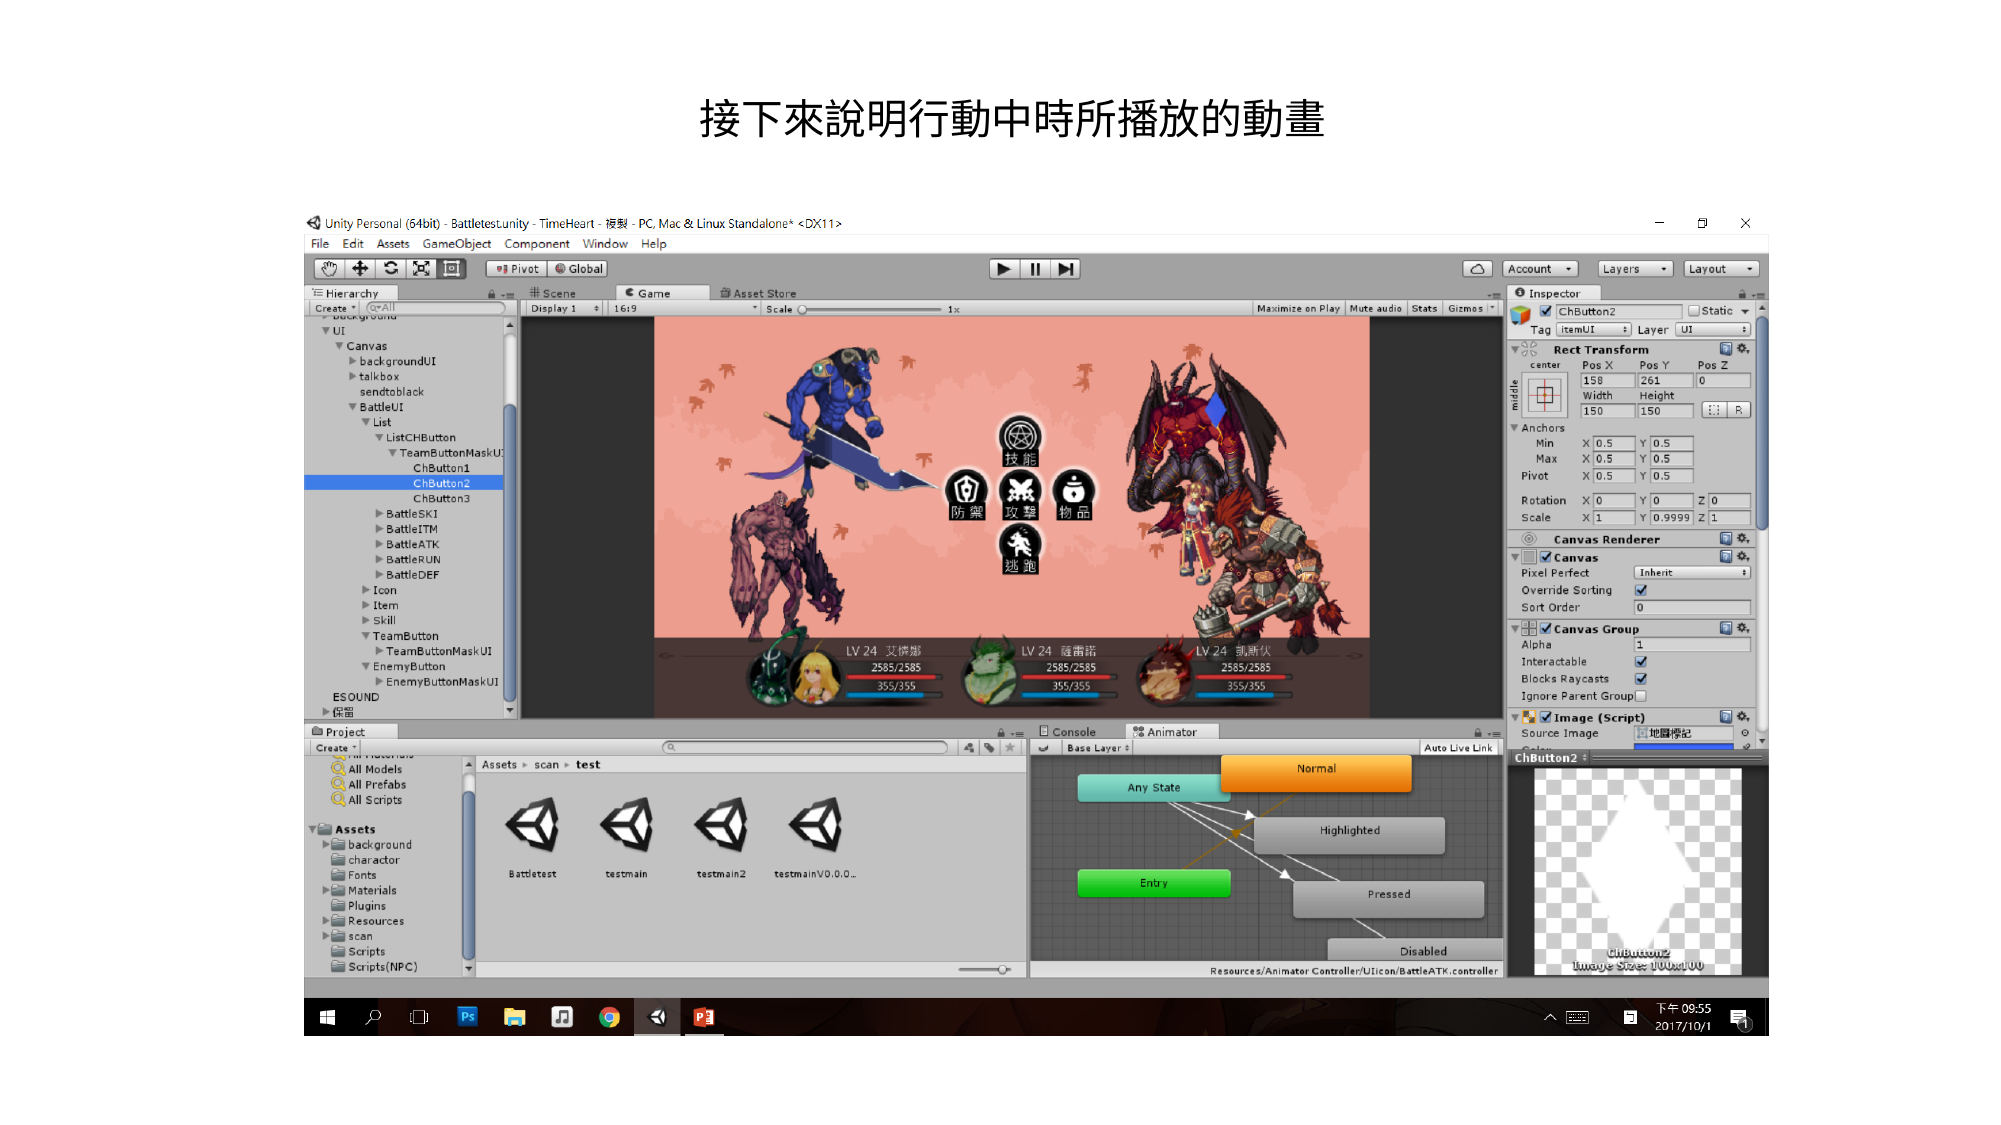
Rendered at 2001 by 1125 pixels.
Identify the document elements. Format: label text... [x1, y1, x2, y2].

subtitle 接下來說明行動中時所播放的動畫 [109, 90, 1917, 1125]
picture [304, 212, 1769, 1036]
